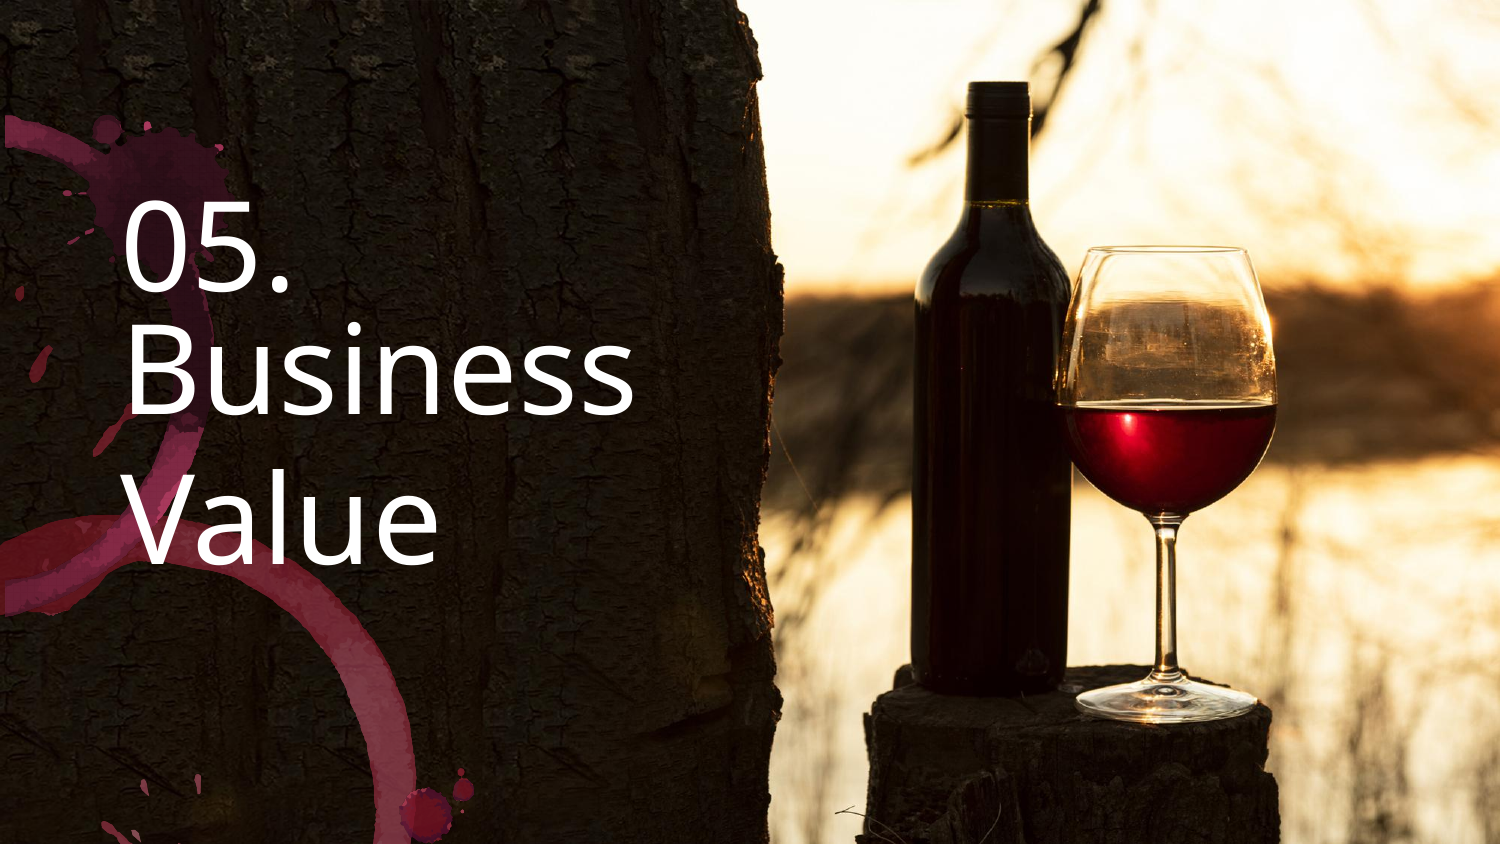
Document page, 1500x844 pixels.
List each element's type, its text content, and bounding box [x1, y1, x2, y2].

title Business Value [105, 274, 945, 440]
title 05. [105, 142, 494, 274]
picture [0, 0, 1500, 844]
